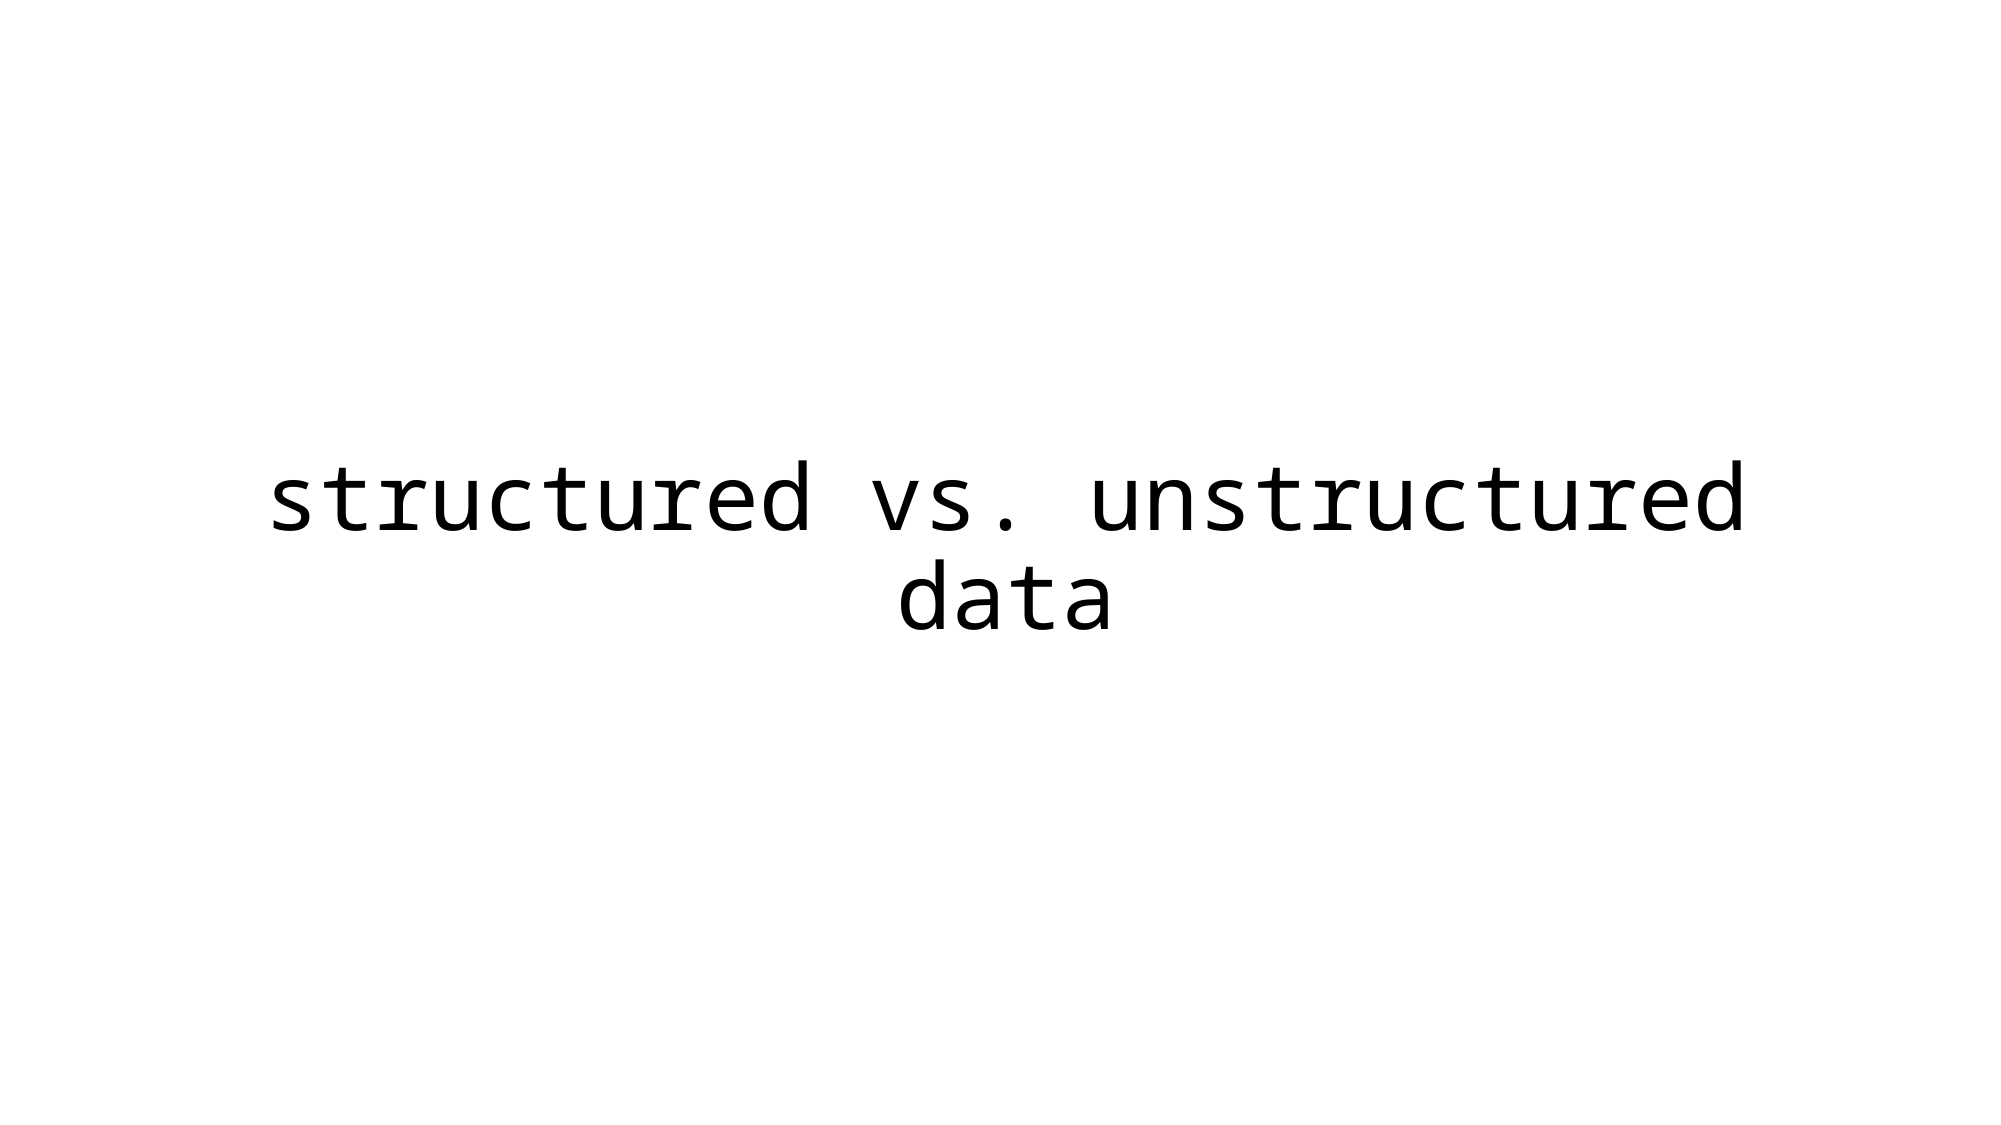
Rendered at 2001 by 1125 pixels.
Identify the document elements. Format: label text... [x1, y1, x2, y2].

title structured vs. unstructured data [144, 441, 1870, 660]
